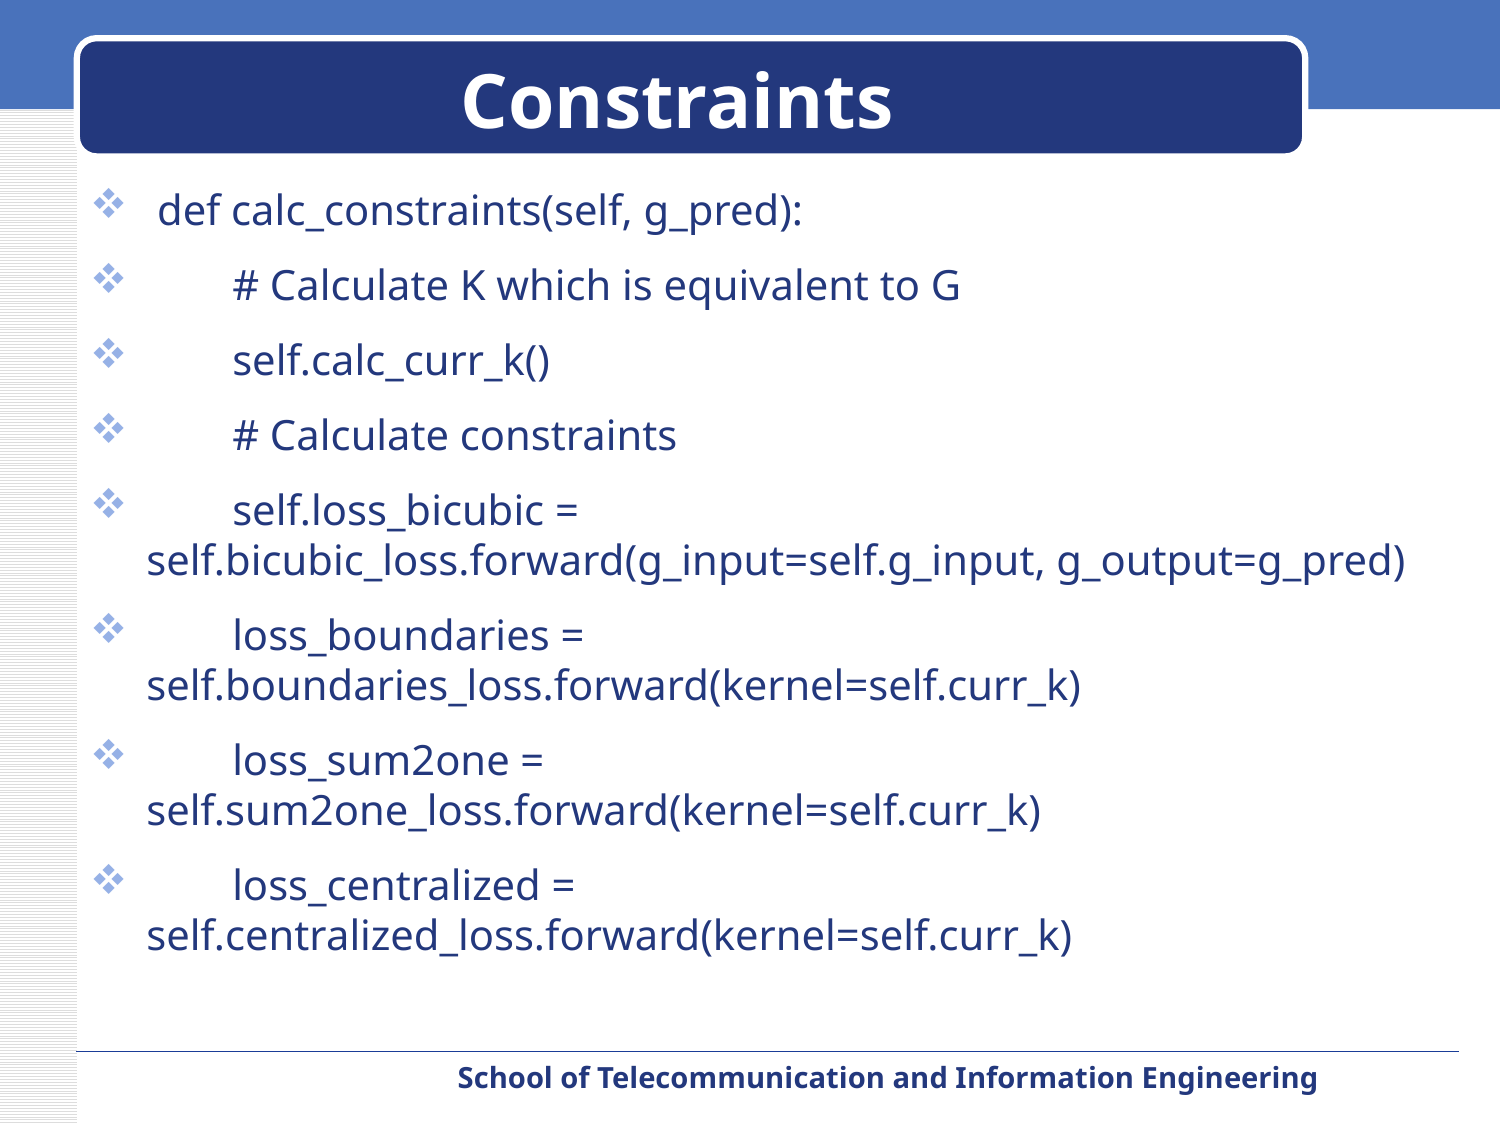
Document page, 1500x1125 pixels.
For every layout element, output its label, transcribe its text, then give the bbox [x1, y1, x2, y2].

title Constraints [89, 52, 1265, 145]
list def calc_constraints(self, g_pred): # Calculate K which is equivalent to G self.calc_curr_k() # Calculate constraints self.loss_bicubic = self.bicubic_loss.forward(g_input=self.g_input, g_output=g_pred) loss_boundaries = self.boundaries_loss.forward(kernel=self.curr_k) loss_sum2one = self.sum2one_loss.forward(kernel=self.curr_k) loss_centralized = self.centralized_loss.forward(kernel=self.curr_k) [75, 176, 1425, 1038]
